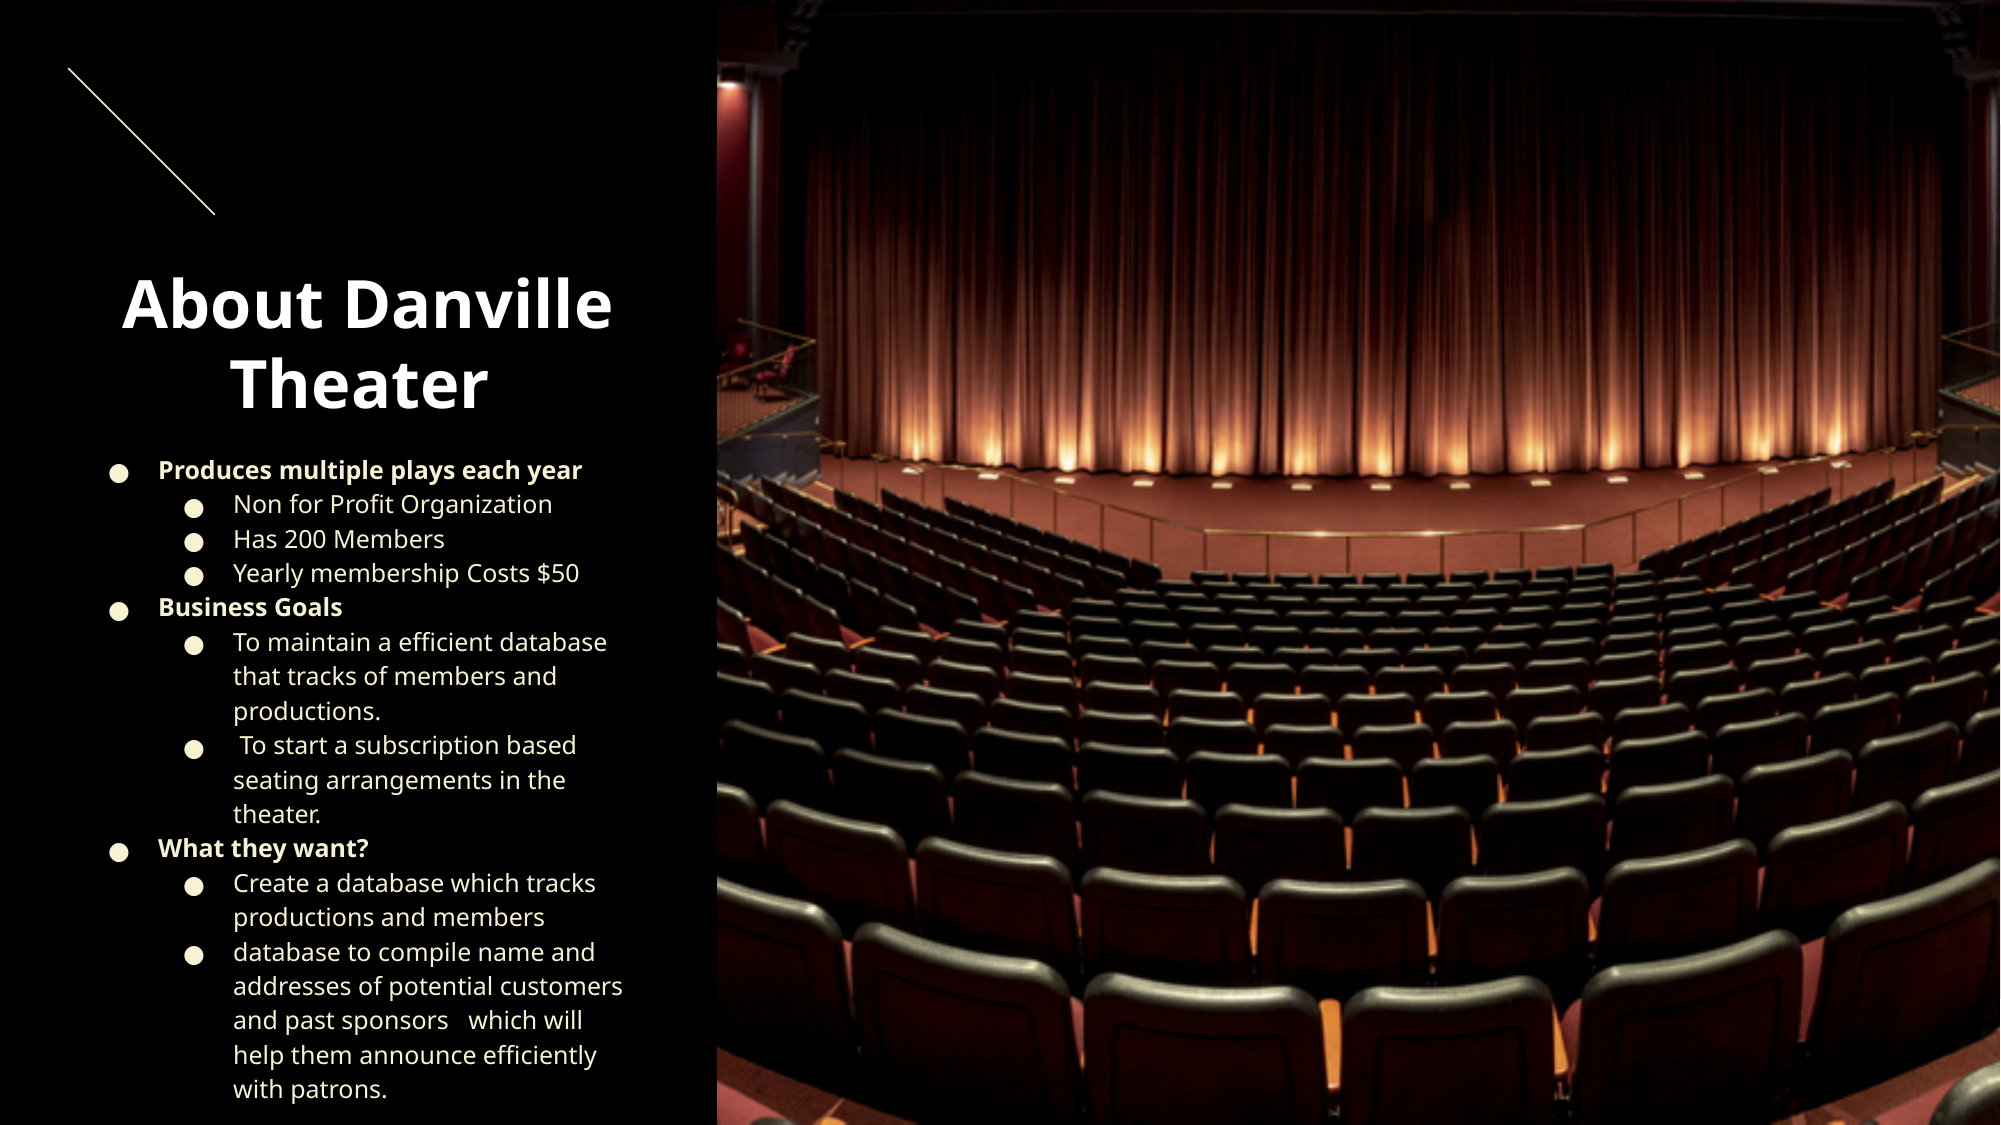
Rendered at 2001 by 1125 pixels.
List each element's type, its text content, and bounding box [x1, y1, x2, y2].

title About Danville Theater [34, 241, 703, 443]
picture [716, 0, 2000, 1125]
list Produces multiple plays each year Non for Profit Organization Has 200 Members Yearly membership Costs $50 Business Goals To maintain a efficient database that tracks of members and productions. To start a subscription based seating arrangements in the theater. What they want? Create a database which tracks productions and members database to compile name and addresses of potential customers and past sponsors which will help them announce efficiently with patrons. [68, 442, 649, 1083]
